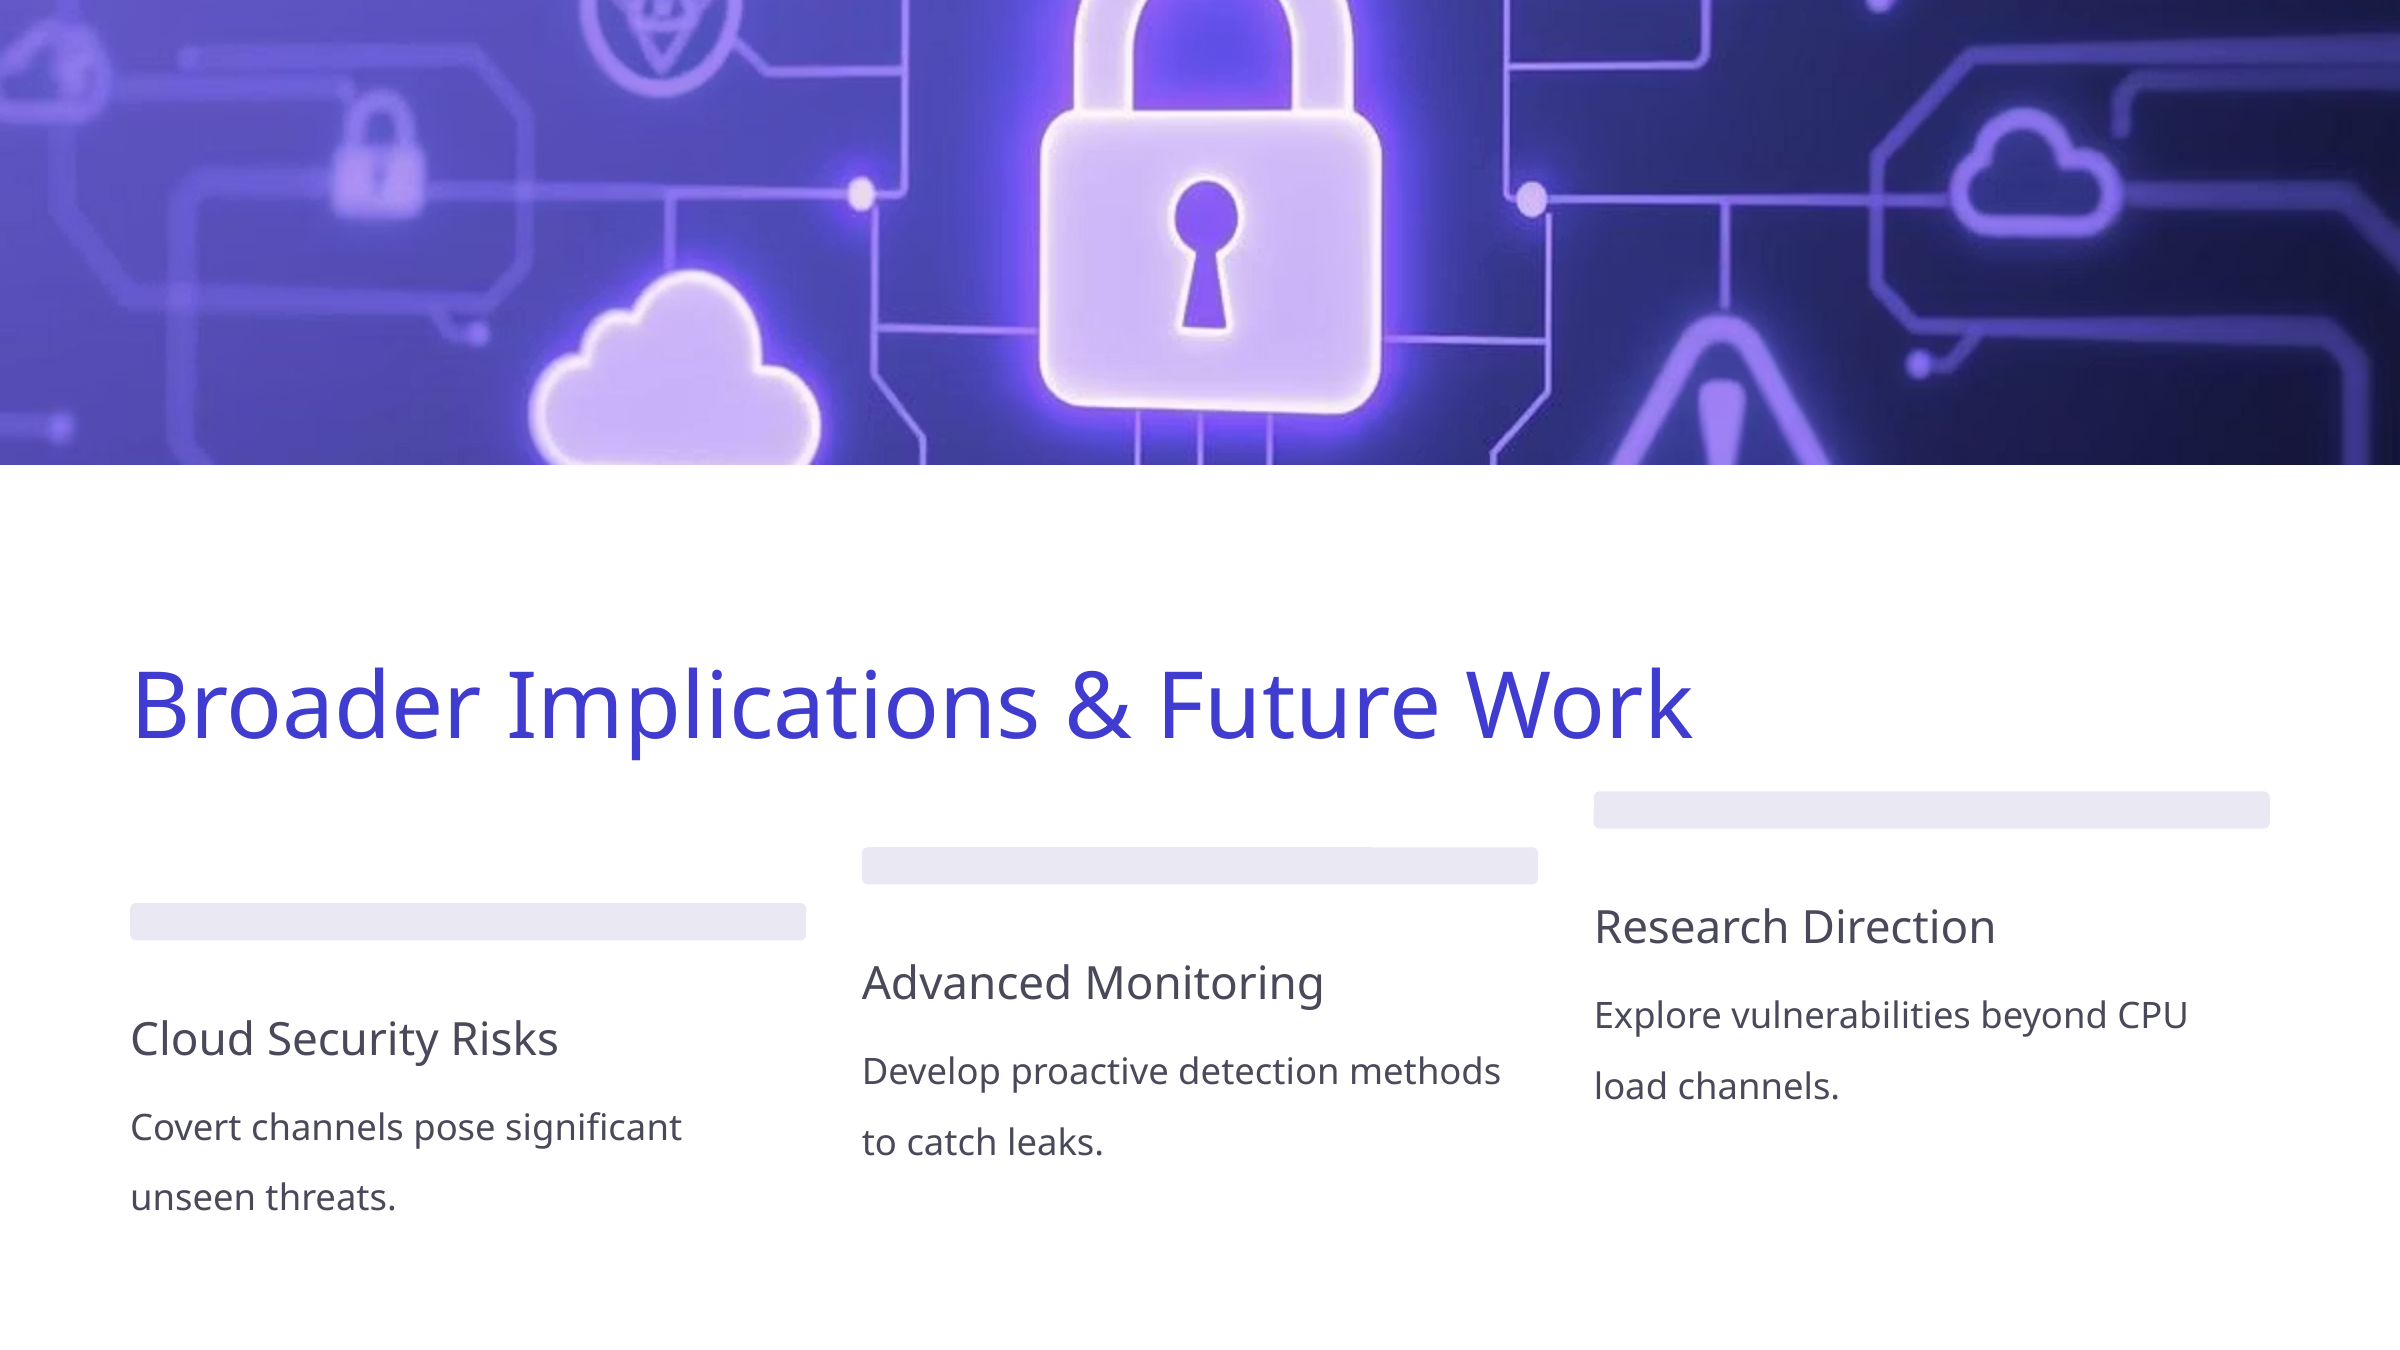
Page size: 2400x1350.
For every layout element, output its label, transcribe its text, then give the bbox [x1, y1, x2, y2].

text_box [130, 903, 807, 941]
text_box Develop proactive detection methods to catch leaks. [861, 1020, 1538, 1140]
text_box Broader Implications & Future Work [130, 619, 1883, 736]
text_box Covert channels pose significant unseen threats. [130, 1076, 807, 1196]
text_box Cloud Security Risks [130, 996, 623, 1055]
text_box Advanced Monitoring [861, 940, 1384, 999]
picture [0, 0, 2400, 466]
text_box [1593, 791, 2270, 829]
text_box Explore vulnerabilities beyond CPU load channels. [1593, 964, 2270, 1084]
text_box Research Direction [1593, 884, 2059, 943]
text_box [861, 847, 1538, 885]
